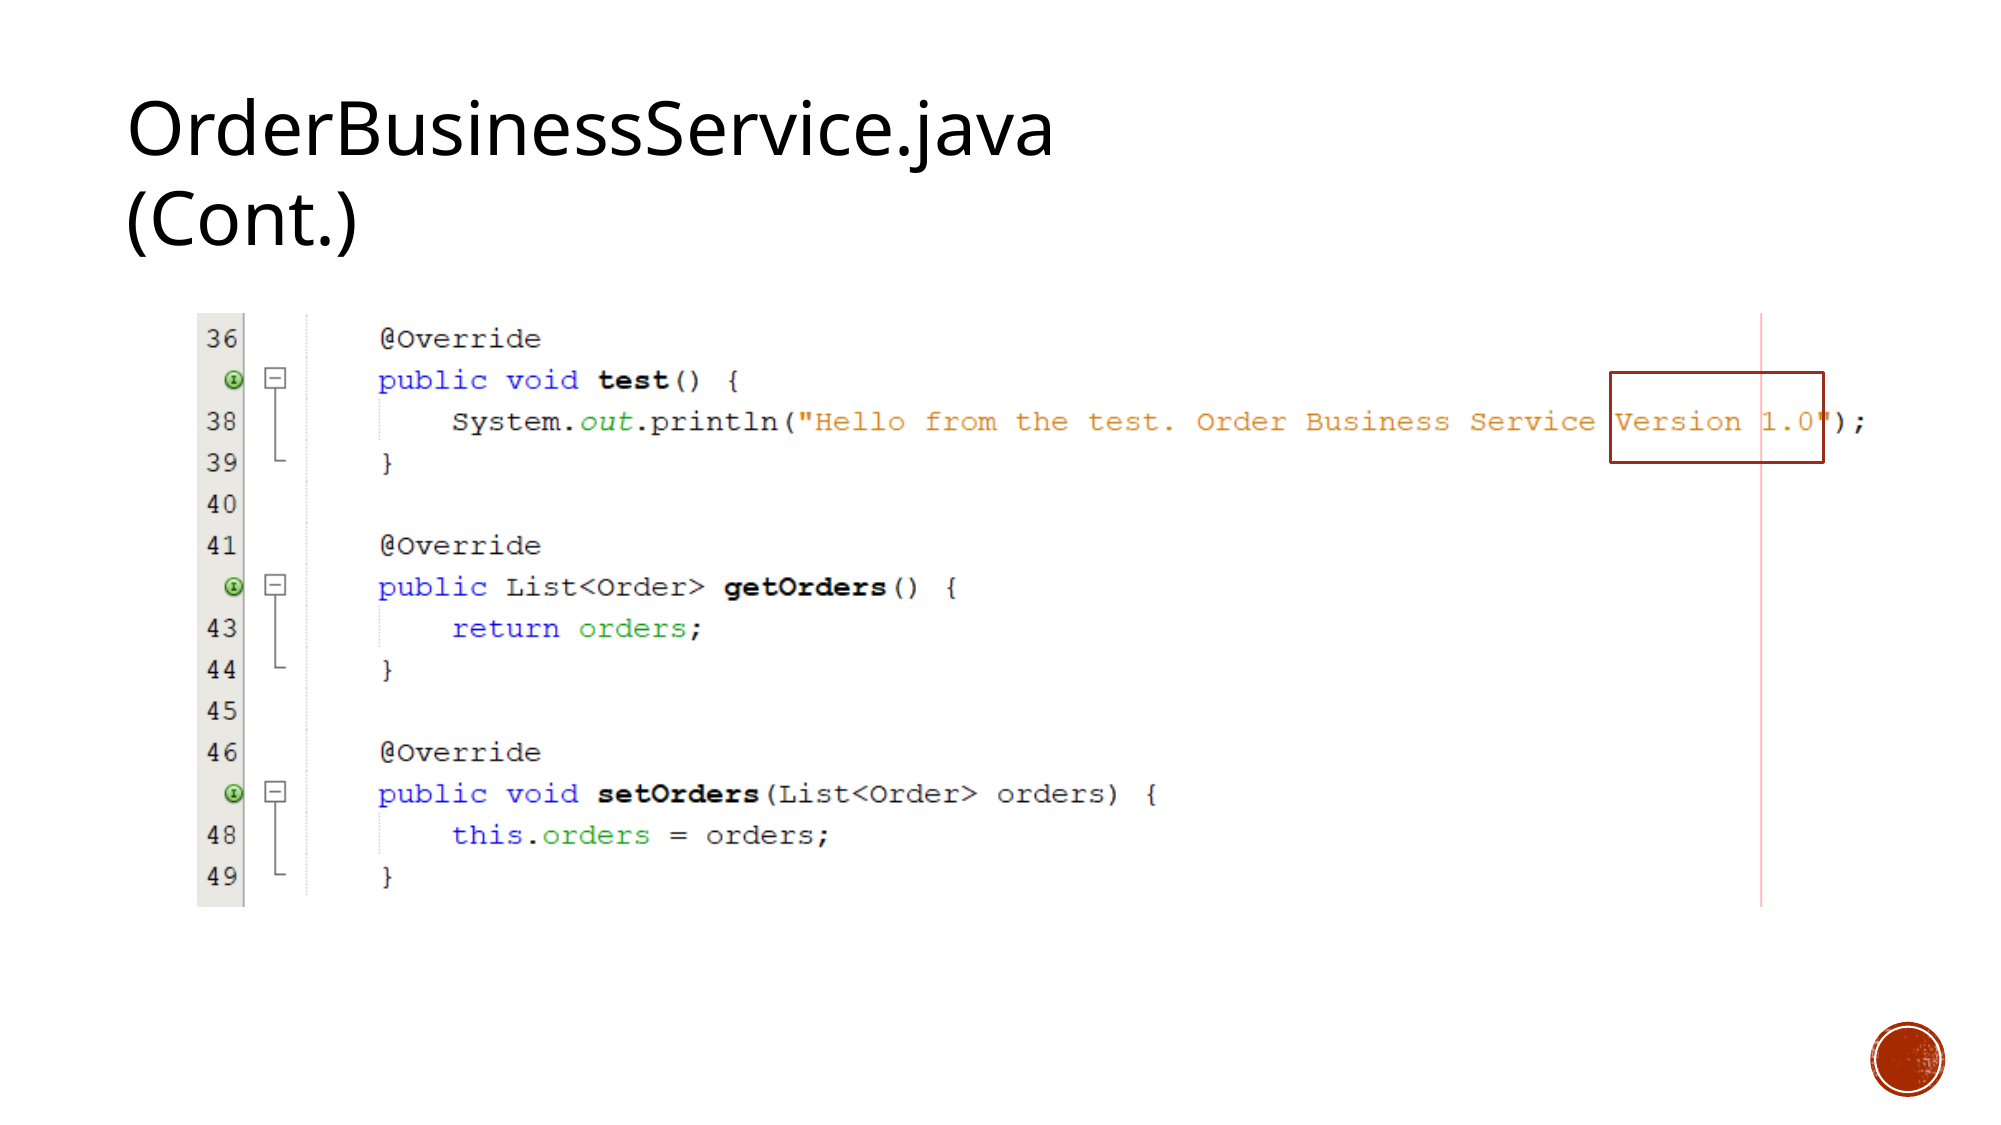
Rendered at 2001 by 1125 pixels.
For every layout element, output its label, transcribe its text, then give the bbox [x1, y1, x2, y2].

picture [201, 314, 1876, 905]
text_box OrderBusinessService.java (Cont.) [112, 72, 1245, 268]
